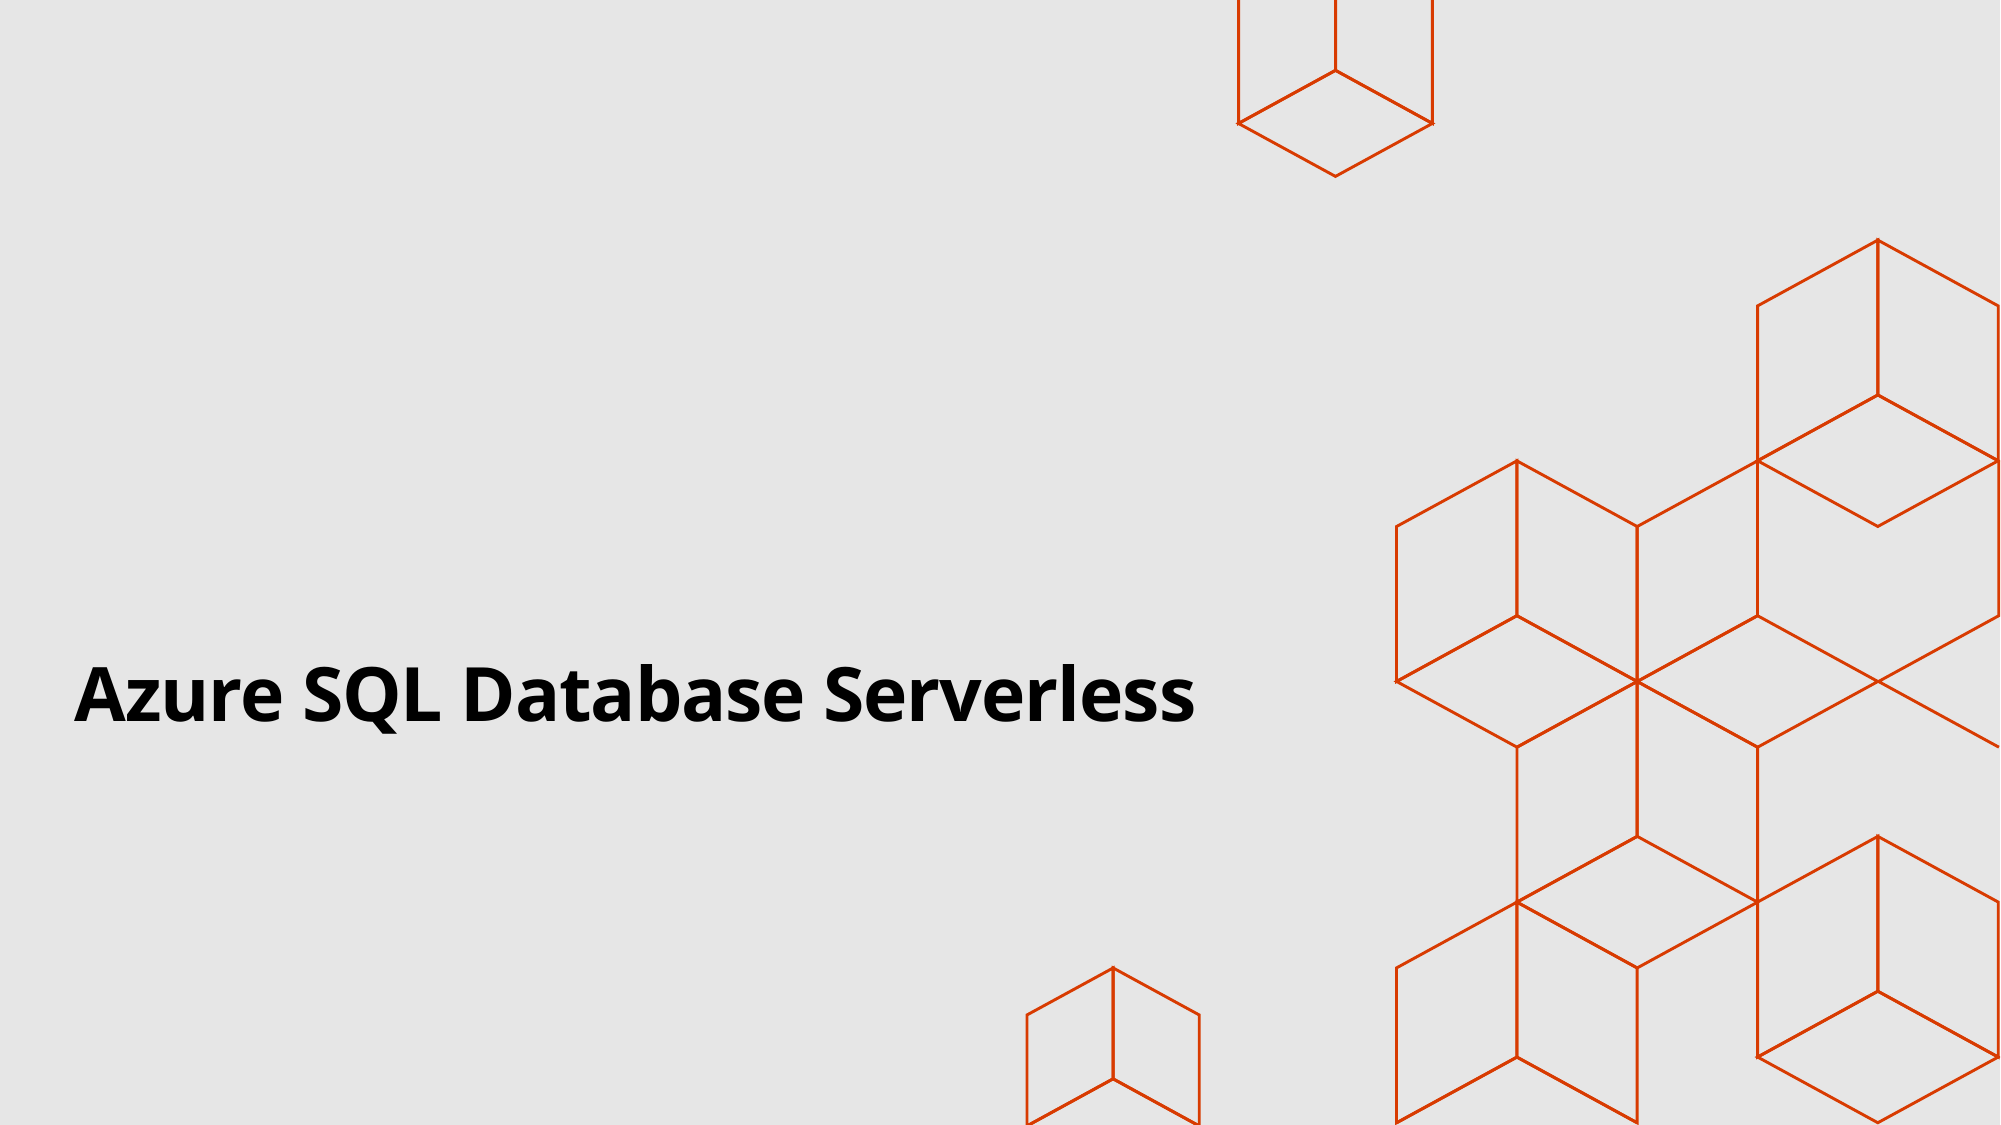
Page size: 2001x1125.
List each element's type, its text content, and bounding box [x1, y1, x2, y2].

title Azure SQL Database Serverless [74, 656, 1298, 739]
